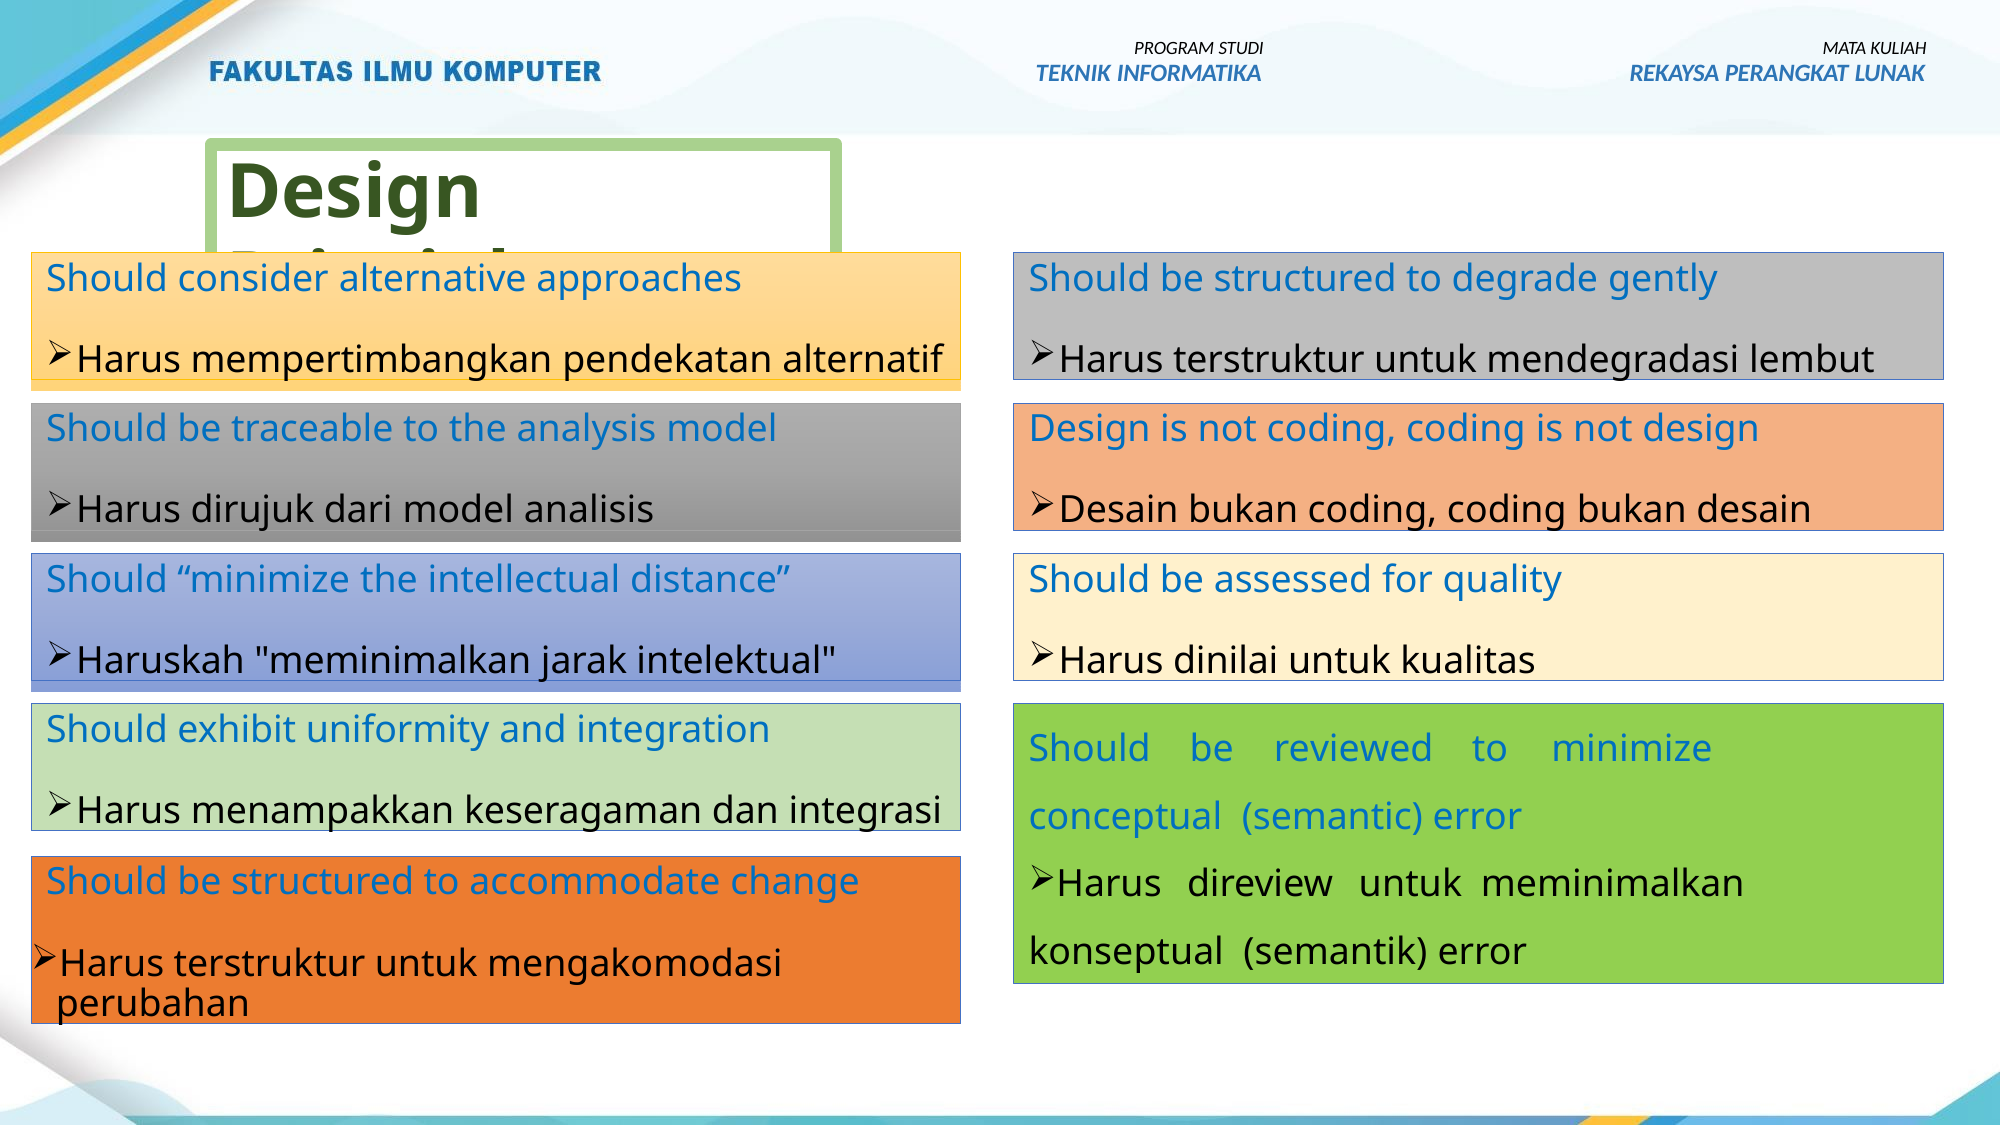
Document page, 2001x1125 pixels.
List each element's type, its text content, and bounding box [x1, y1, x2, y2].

text_box Should be assessed for quality Harus dinilai untuk kualitas [1013, 553, 1944, 681]
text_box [1012, 702, 1944, 985]
text_box Design is not coding, coding is not design Desain bukan coding, coding bukan desain [1013, 403, 1944, 531]
picture [0, 0, 2000, 1125]
text_box Should be structured to degrade gently Harus terstruktur untuk mendegradasi lembut [1013, 252, 1944, 380]
text_box PROGRAM STUDI TEKNIK INFORMATIKA [1033, 35, 1268, 87]
text_box Design Principles [211, 144, 837, 251]
text_box Should exhibit uniformity and integration Harus menampakkan keseragaman dan integrasi [31, 703, 961, 831]
text_box MATA KULIAH REKAYSA PERANGKAT LUNAK [1627, 35, 1933, 87]
text_box Should be structured to accommodate change Harus terstruktur untuk mengakomodasi perubahan [31, 856, 961, 1024]
